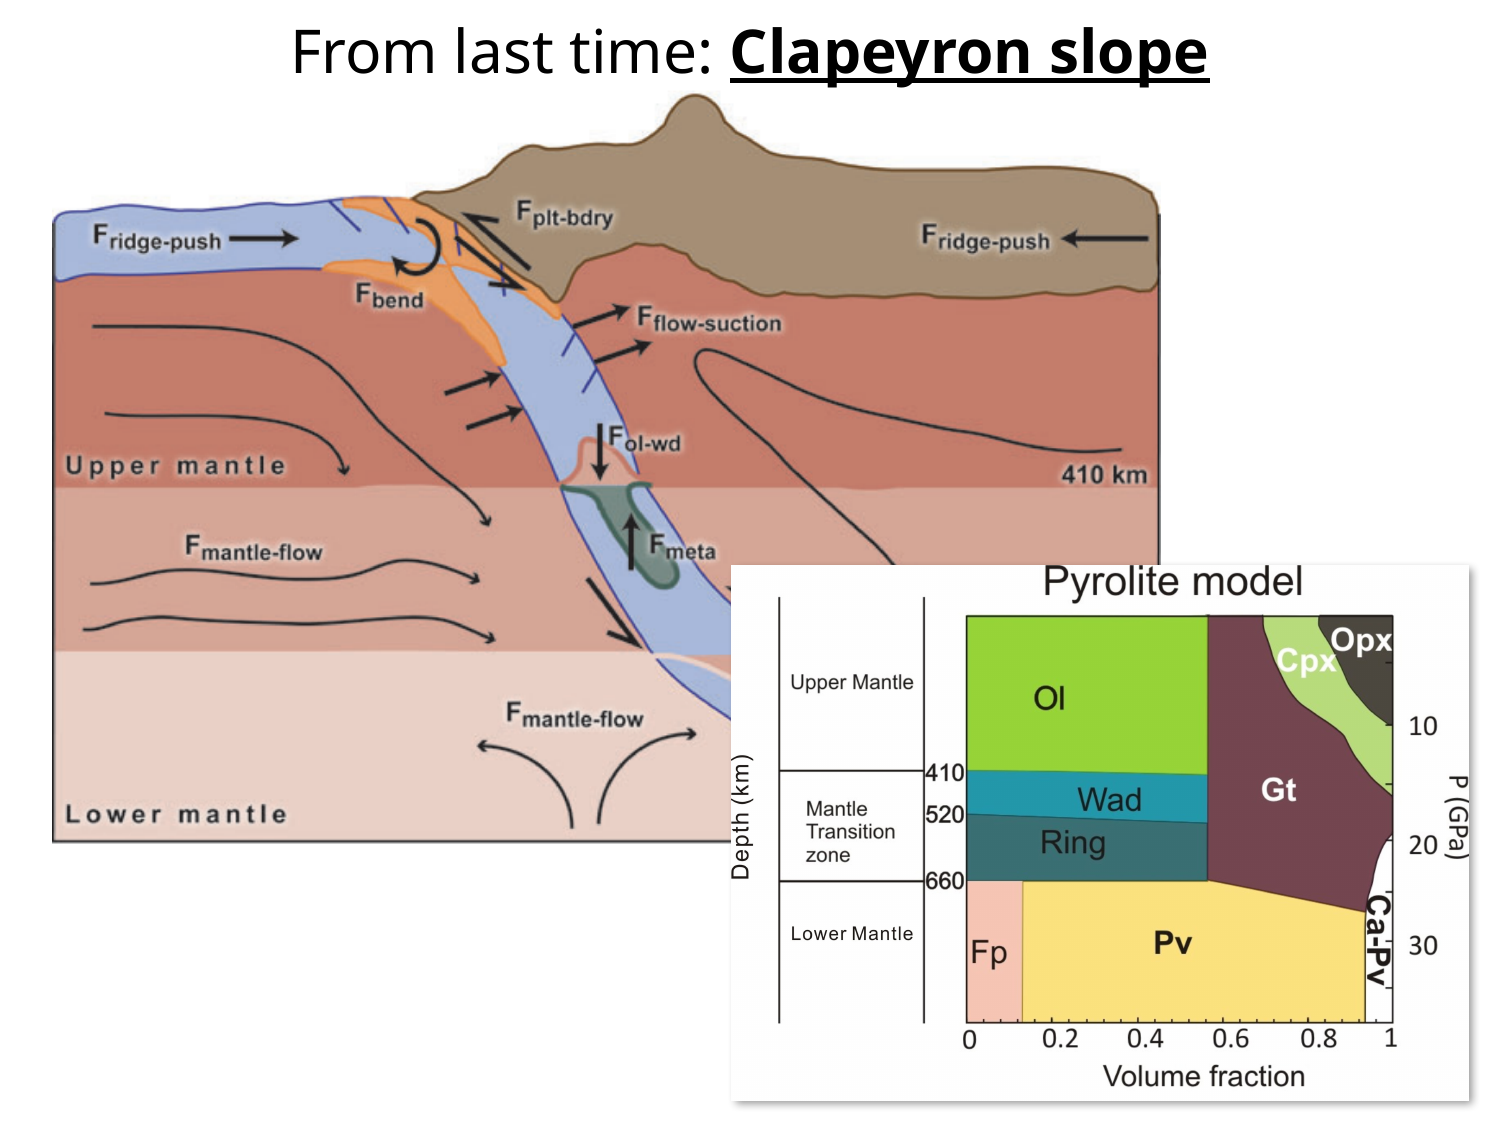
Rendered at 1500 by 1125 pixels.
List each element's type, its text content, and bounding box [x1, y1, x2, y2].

picture [0, 50, 1470, 1101]
text_box From last time: Clapeyron slope [0, 6, 1500, 94]
